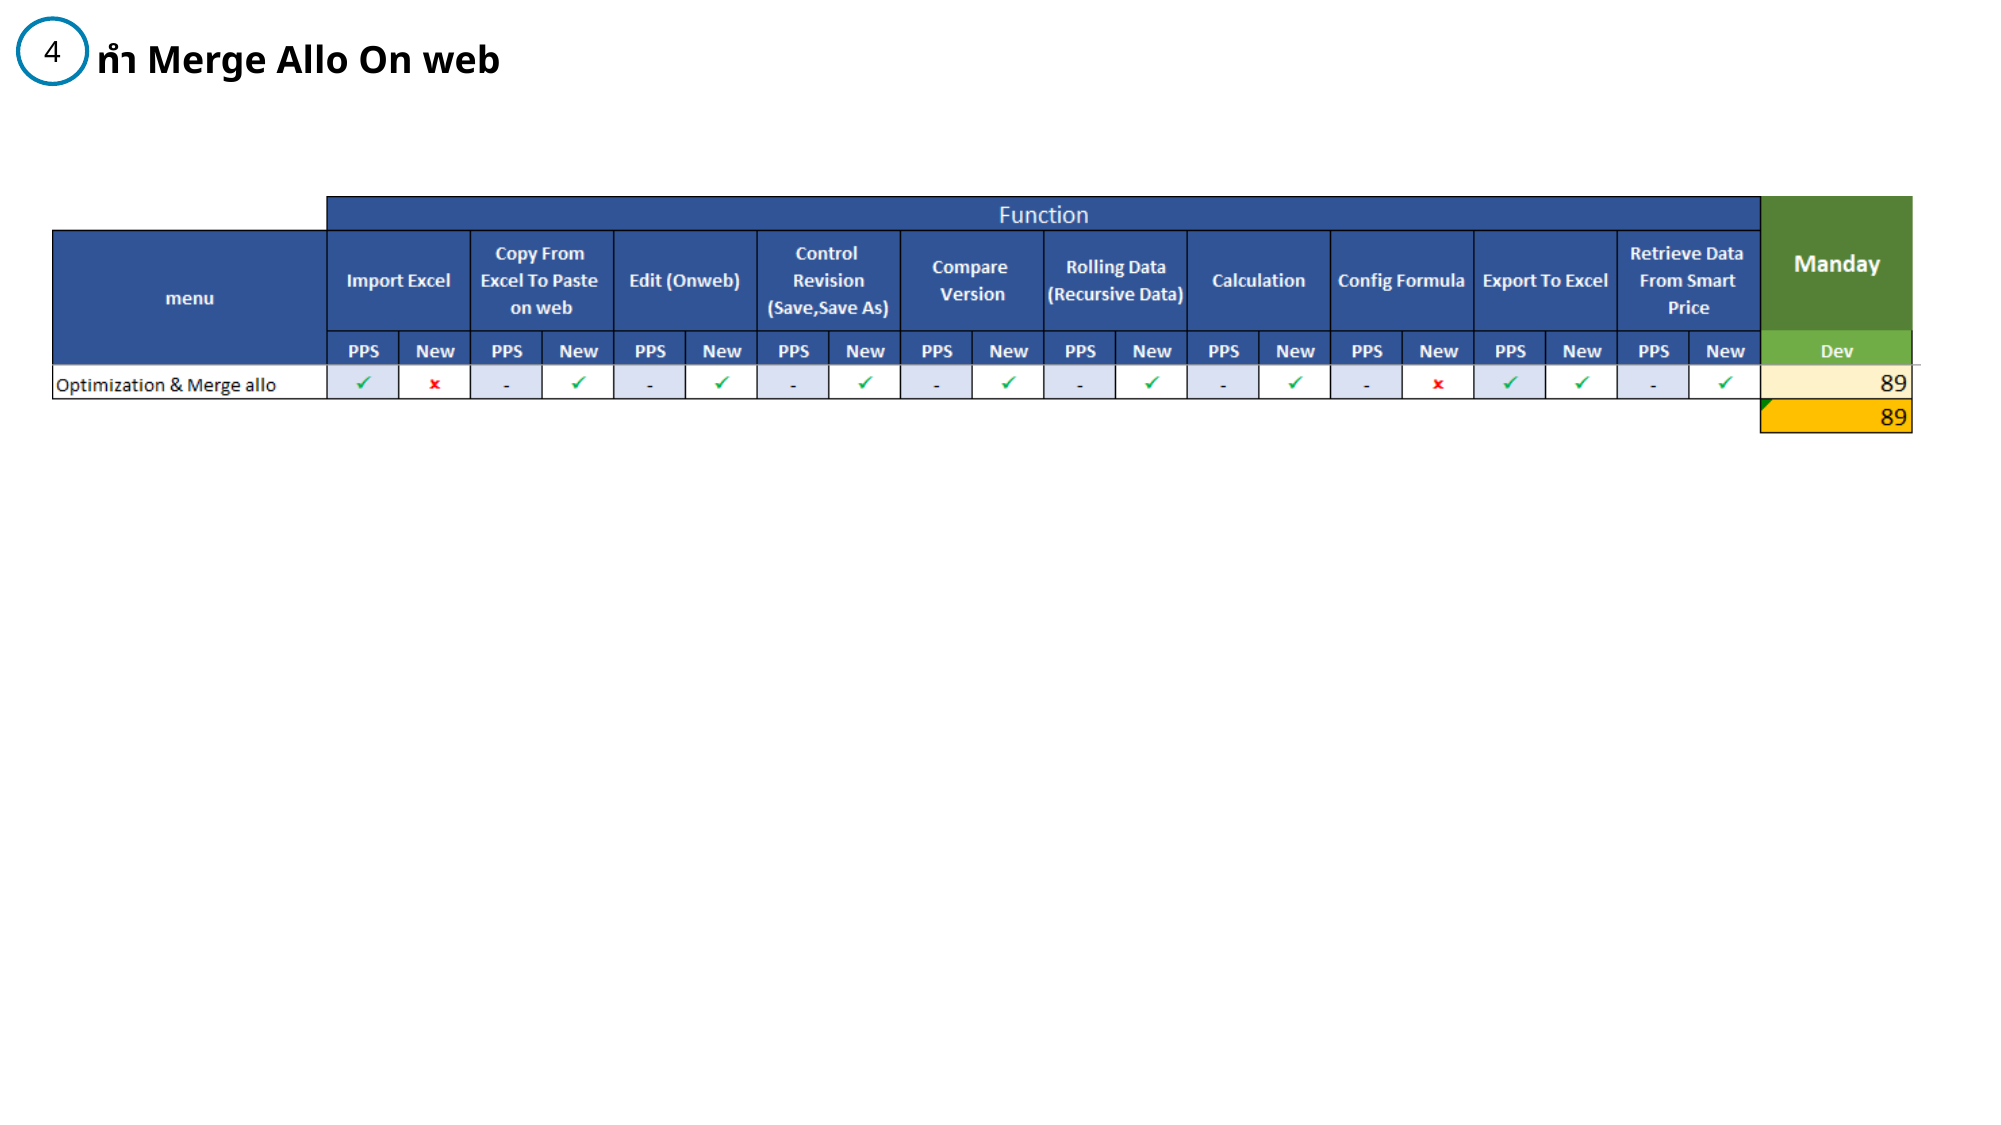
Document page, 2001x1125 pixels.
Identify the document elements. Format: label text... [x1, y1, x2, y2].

text_box ทำ Merge Allo On web [81, 28, 1181, 89]
text_box 4 [15, 16, 90, 87]
picture [52, 195, 1921, 439]
